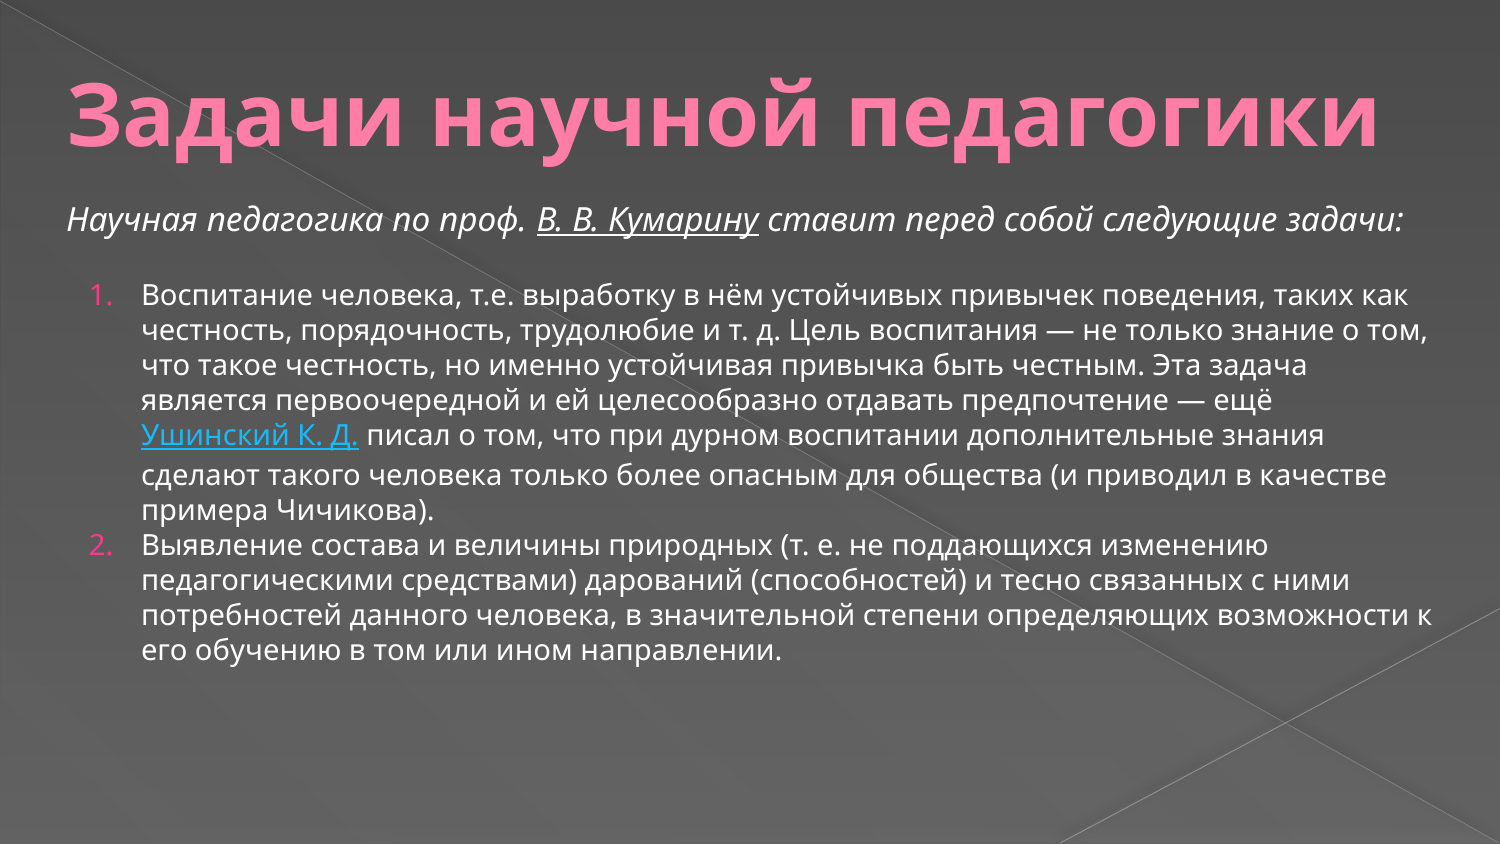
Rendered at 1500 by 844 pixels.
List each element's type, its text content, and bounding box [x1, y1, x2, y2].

title Задачи научной педагогики [51, 44, 1449, 161]
list Научная педагогика по проф. В. В. Кумарину ставит перед собой следующие задачи: Воспитание человека, т.е. выработку в нём устойчивых привычек поведения, таких как честность, порядочность, трудолюбие и т. д. Цель воспитания — не только знание о том, что такое честность, но именно устойчивая привычка быть честным. Эта задача является первоочередной и ей целесообразно отдавать предпочтение — ещё Ушинский К. Д. писал о том, что при дурном воспитании дополнительные знания сделают такого человека только более опасным для общества (и приводил в качестве примера Чичикова). Выявление состава и величины природных (т. е. не поддающихся изменению педагогическими средствами) дарований (способностей) и тесно связанных с ними потребностей данного человека, в значительной степени определяющих возможности к его обучению в том или ином направлении. [51, 183, 1449, 750]
